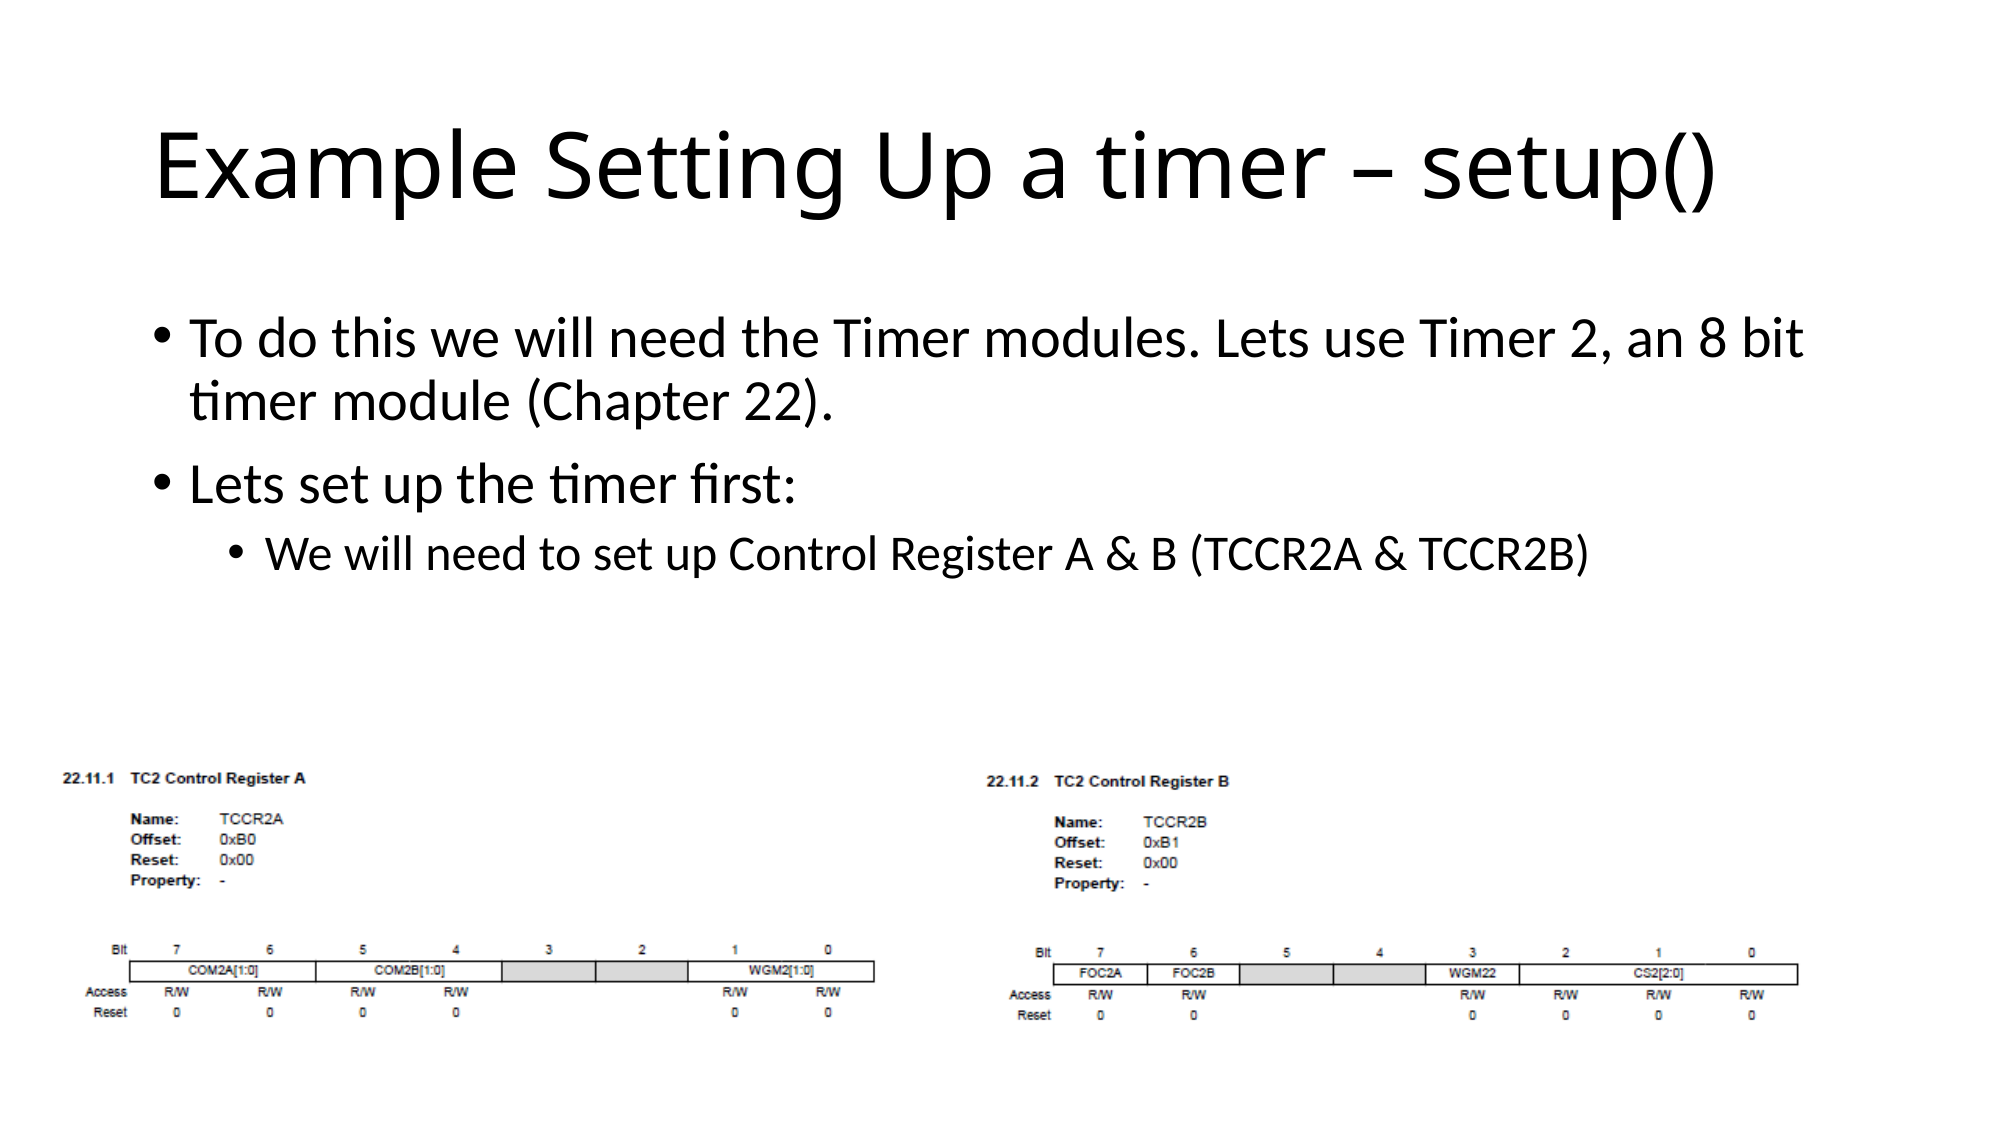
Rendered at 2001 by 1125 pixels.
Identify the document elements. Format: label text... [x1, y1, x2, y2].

title Example Setting Up a timer – setup() [137, 59, 1863, 278]
picture [974, 765, 1819, 1042]
list To do this we will need the Timer modules. Lets use Timer 2, an 8 bit timer module (Chapter 22). Lets set up the timer first: We will need to set up Control Register A & B (TCCR2A & TCCR2B) [137, 299, 1863, 1014]
picture [48, 765, 886, 1036]
